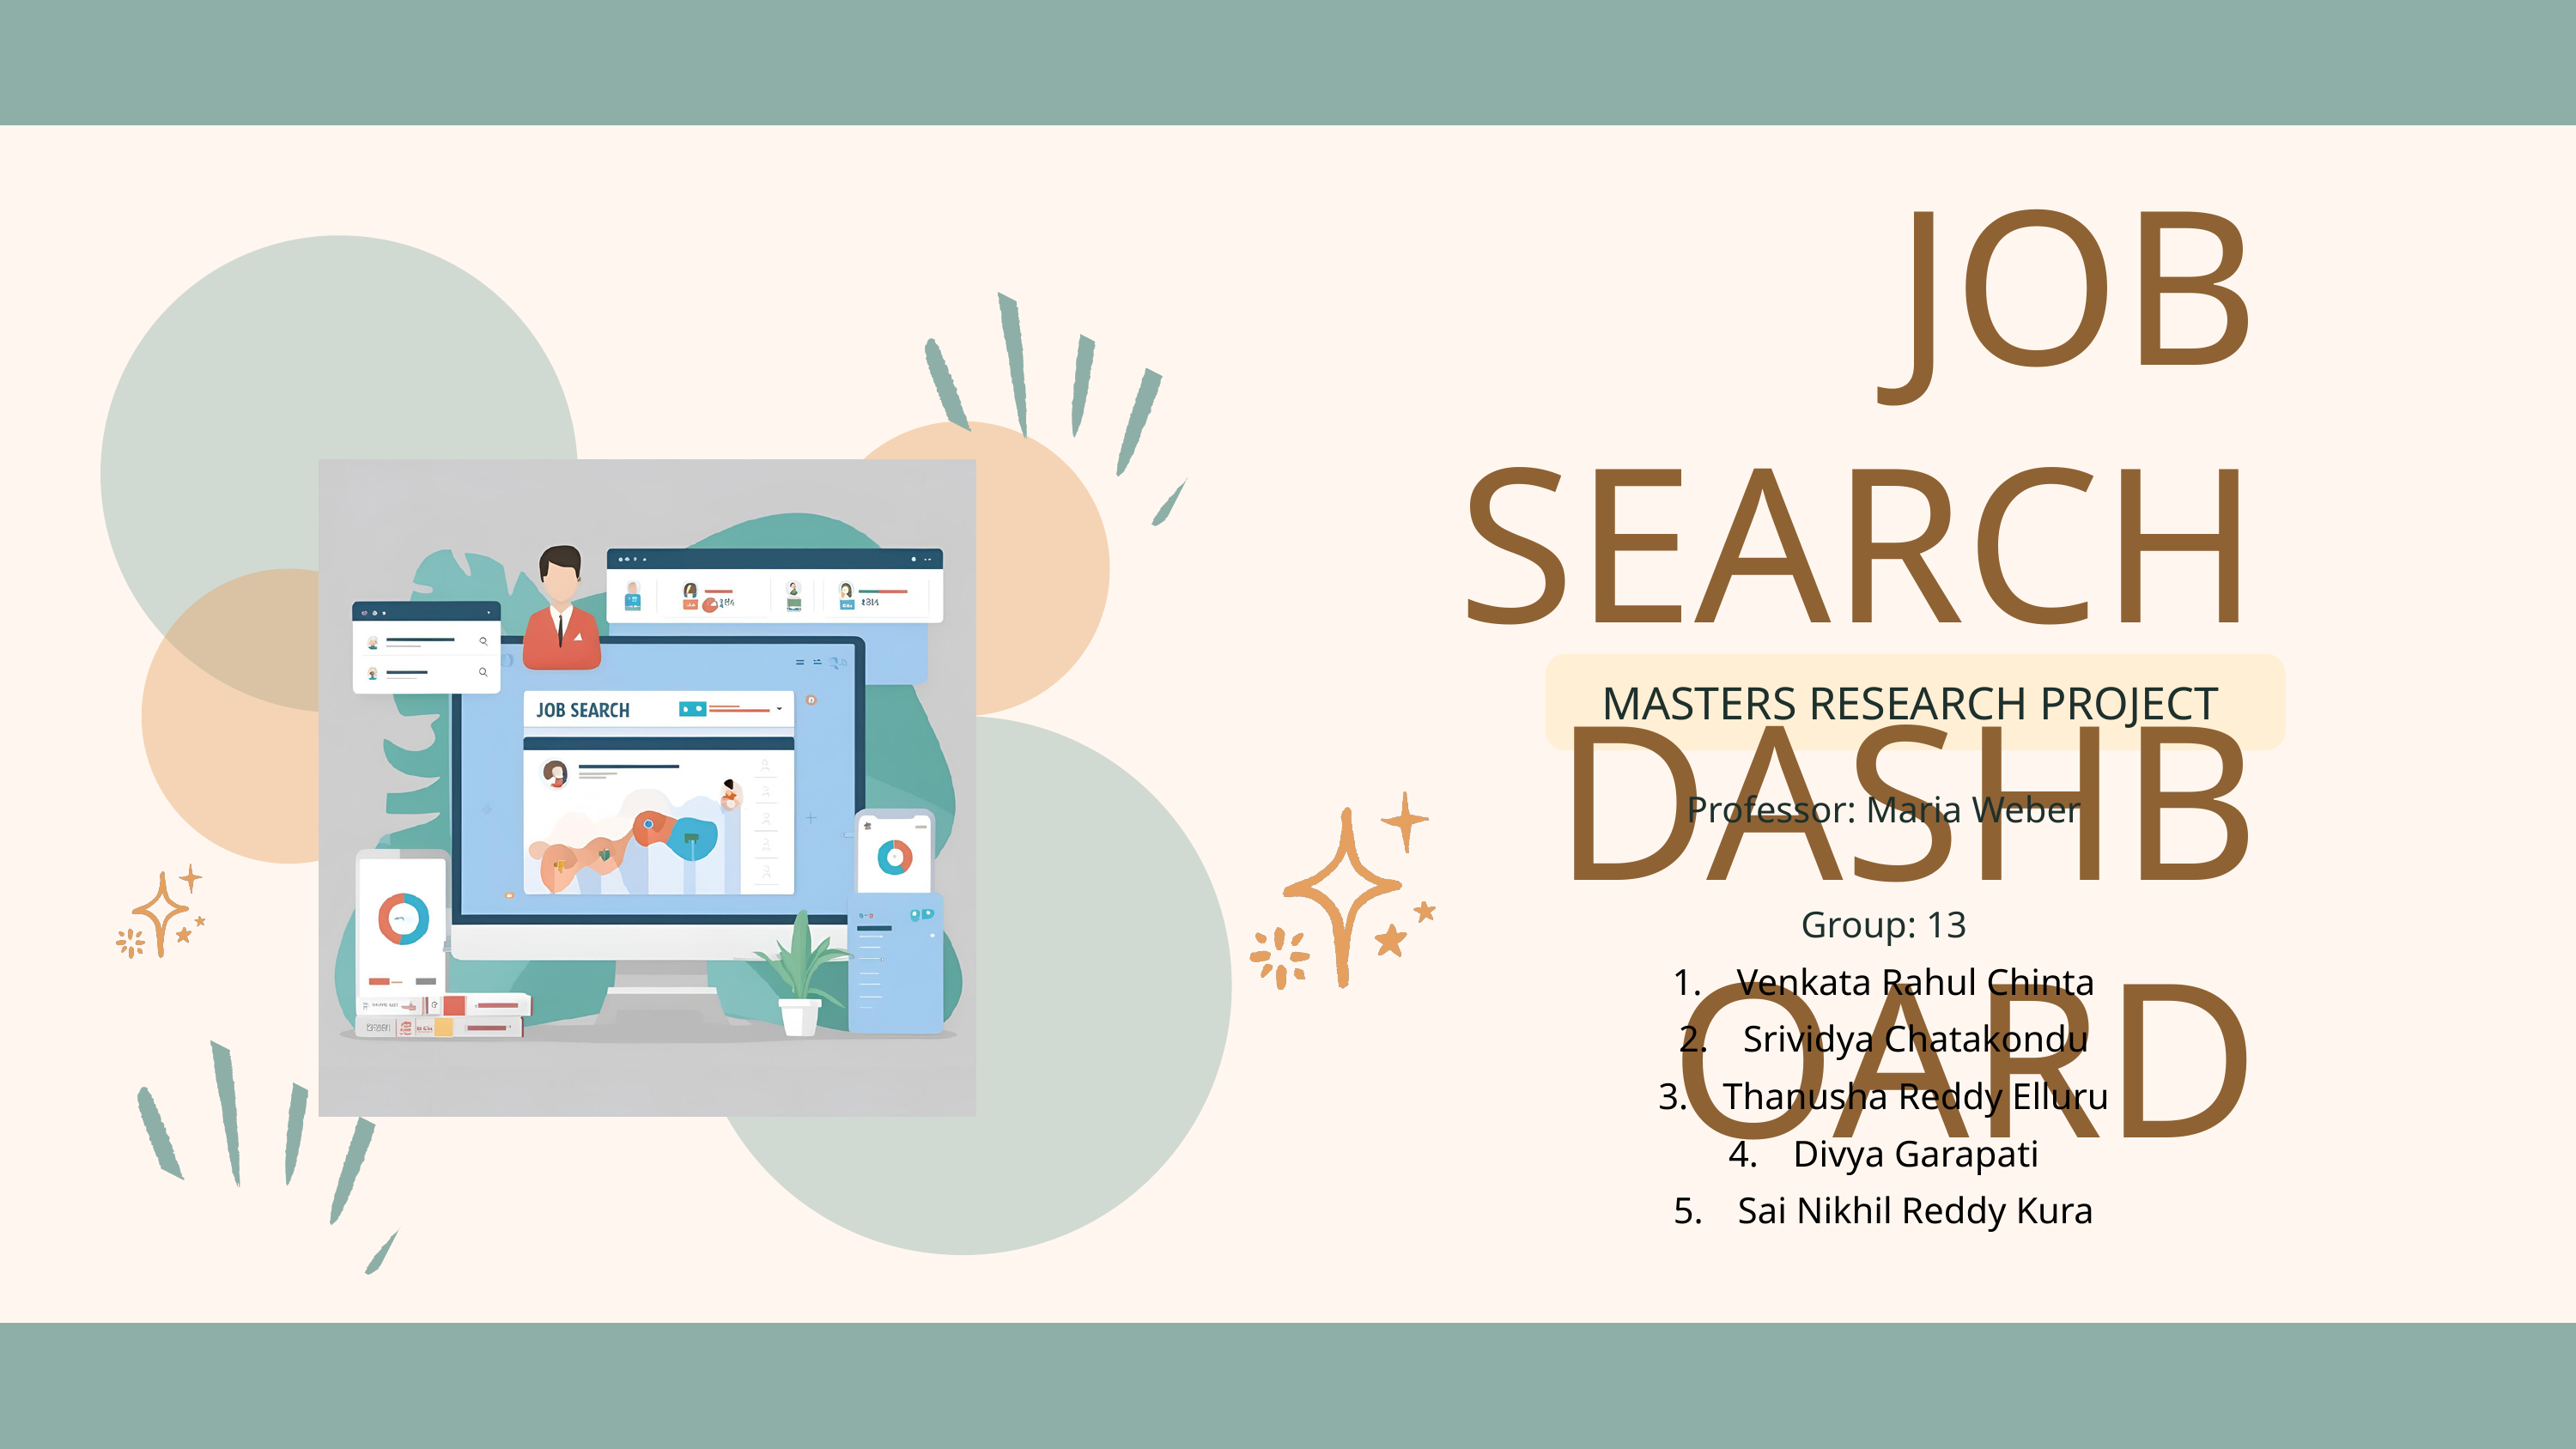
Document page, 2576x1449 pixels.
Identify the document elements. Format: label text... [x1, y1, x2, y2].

text_box [91, 1011, 437, 1278]
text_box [814, 421, 1110, 717]
text_box [878, 263, 1224, 530]
text_box [319, 459, 810, 1117]
text_box [1249, 791, 1436, 991]
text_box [0, 1323, 2576, 1449]
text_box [0, 0, 2576, 126]
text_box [100, 234, 579, 713]
text_box [116, 864, 205, 959]
text_box JOB SEARCH DASHBOARD [1438, 150, 2261, 1181]
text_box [141, 568, 437, 864]
text_box Professor: Maria Weber Group: 13 Venkata Rahul Chinta Srividya Chatakondu Thanusha Reddy Elluru Divya Garapati Sai Nikhil Reddy Kura [1631, 787, 2137, 1232]
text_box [692, 715, 1232, 1256]
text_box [1545, 653, 2286, 751]
